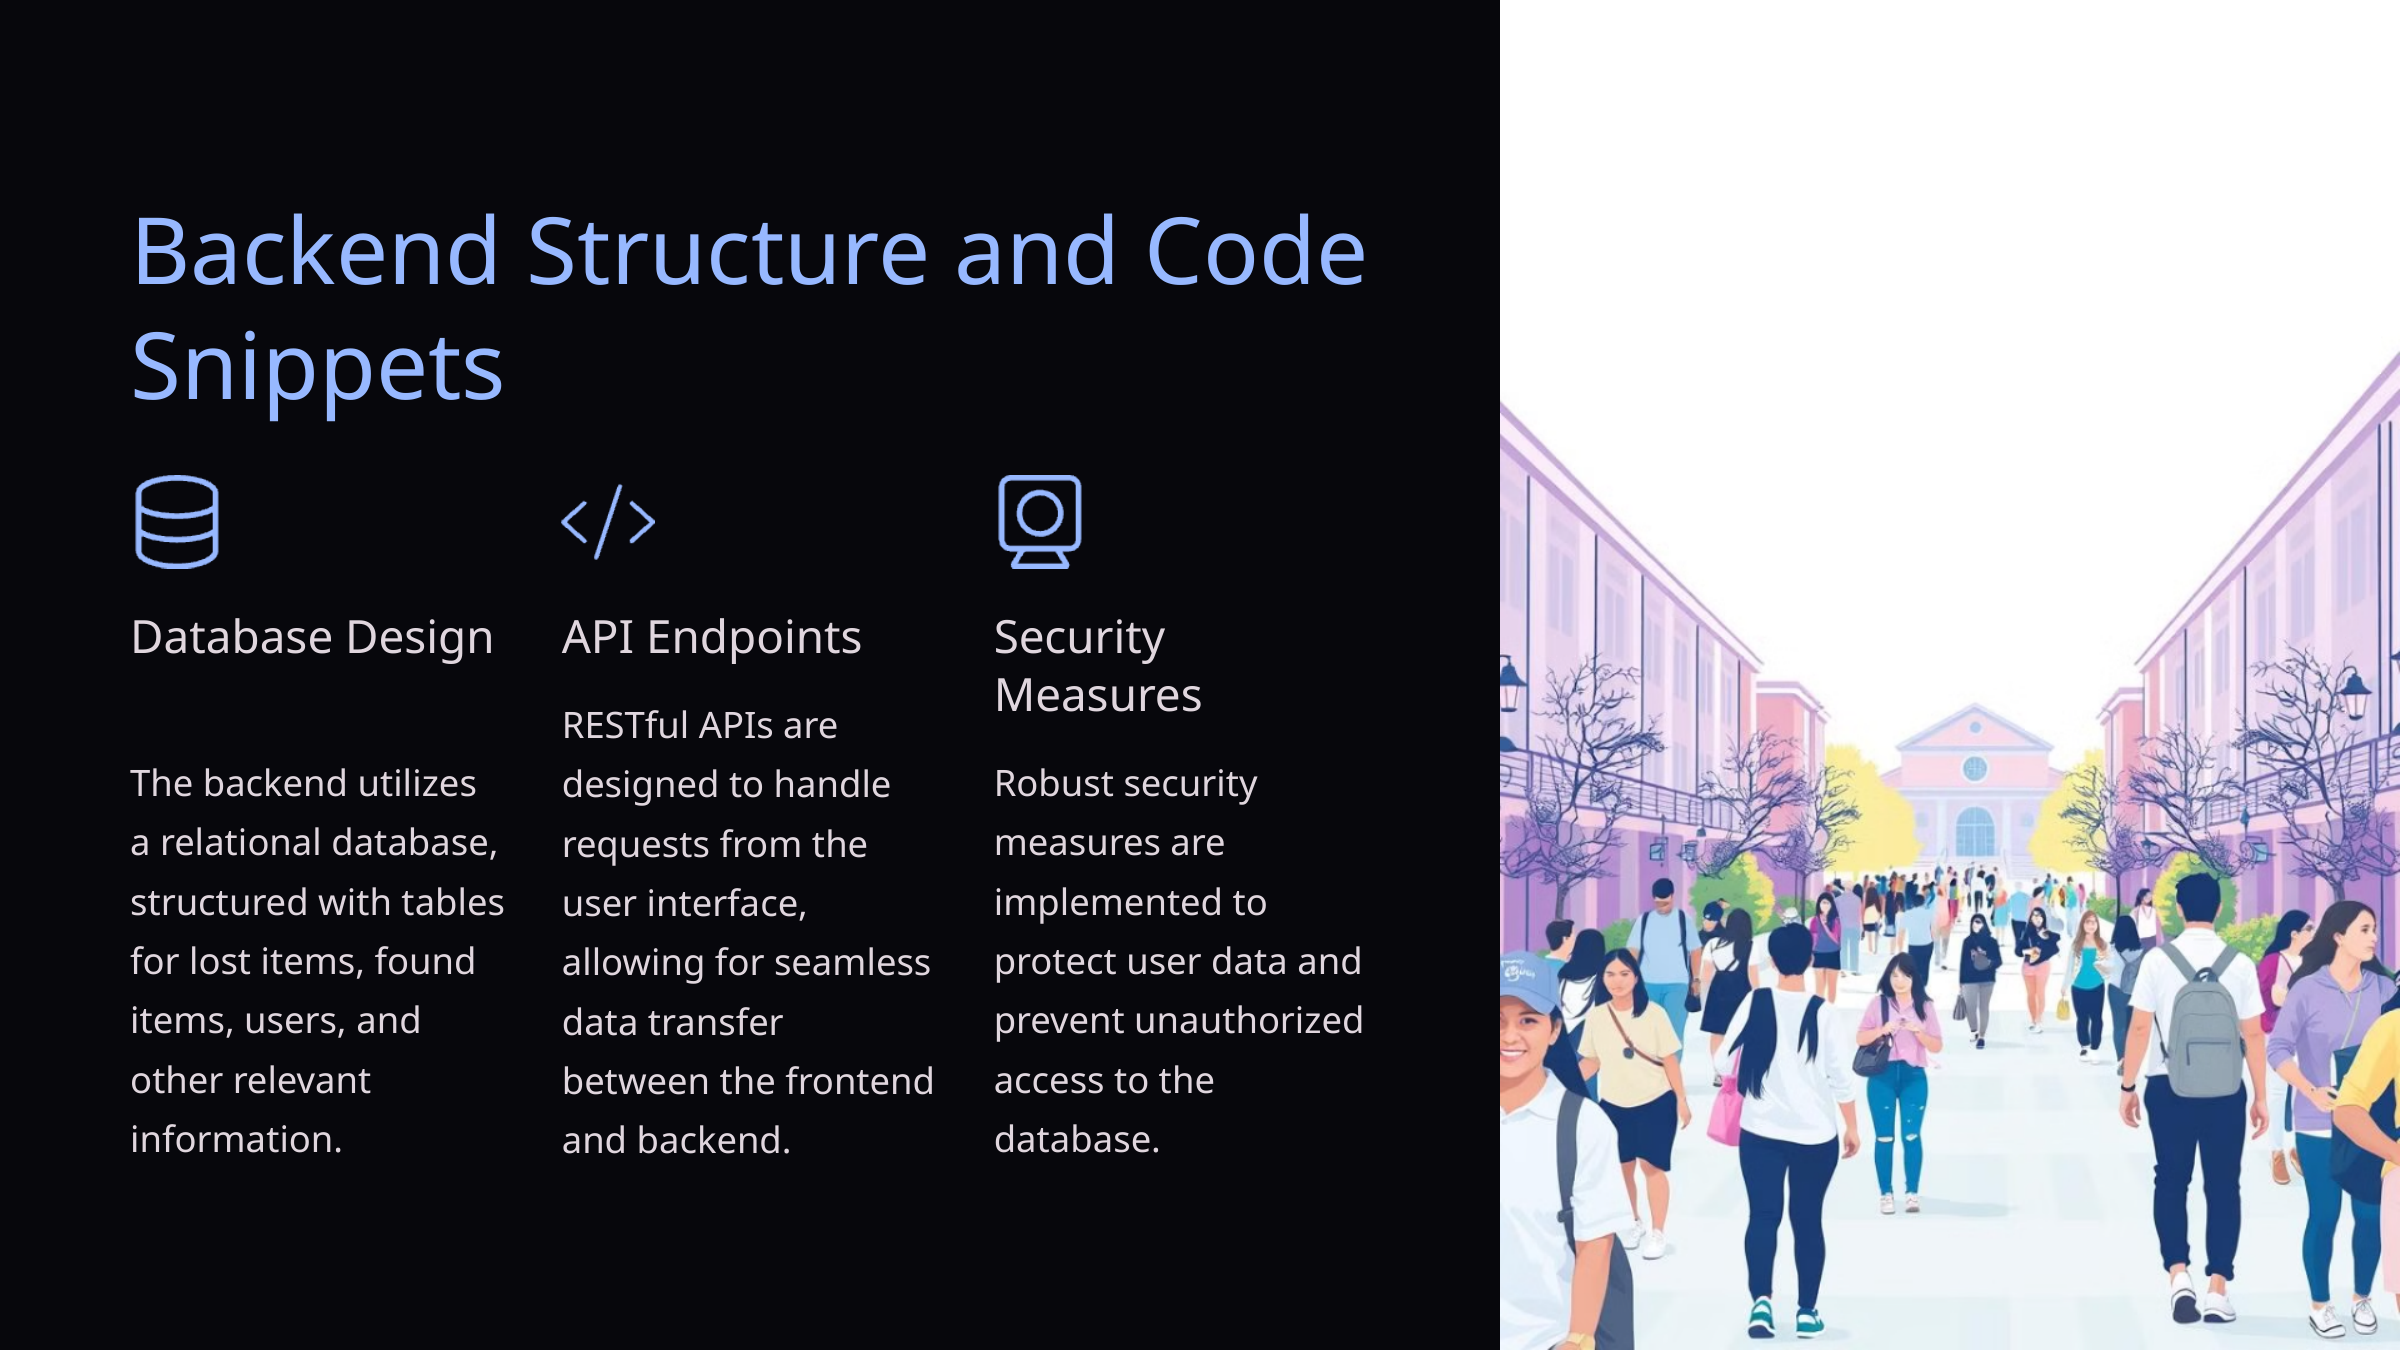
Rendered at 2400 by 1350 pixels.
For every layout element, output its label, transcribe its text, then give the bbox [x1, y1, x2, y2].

text_box The backend utilizes a relational database, structured with tables for lost items, found items, users, and other relevant information. [130, 744, 507, 1162]
text_box RESTful APIs are designed to handle requests from the user interface, allowing for seamless data transfer between the frontend and backend. [561, 686, 938, 1163]
picture [993, 475, 1087, 569]
picture [561, 475, 655, 569]
text_box Database Design [130, 605, 507, 723]
picture [1499, 0, 2400, 1350]
picture [130, 475, 224, 569]
text_box API Endpoints [561, 605, 938, 664]
text_box Backend Structure and Code Snippets [130, 187, 1370, 420]
text_box Security Measures [993, 605, 1370, 723]
text_box Robust security measures are implemented to protect user data and prevent unauthorized access to the database. [993, 744, 1370, 1162]
